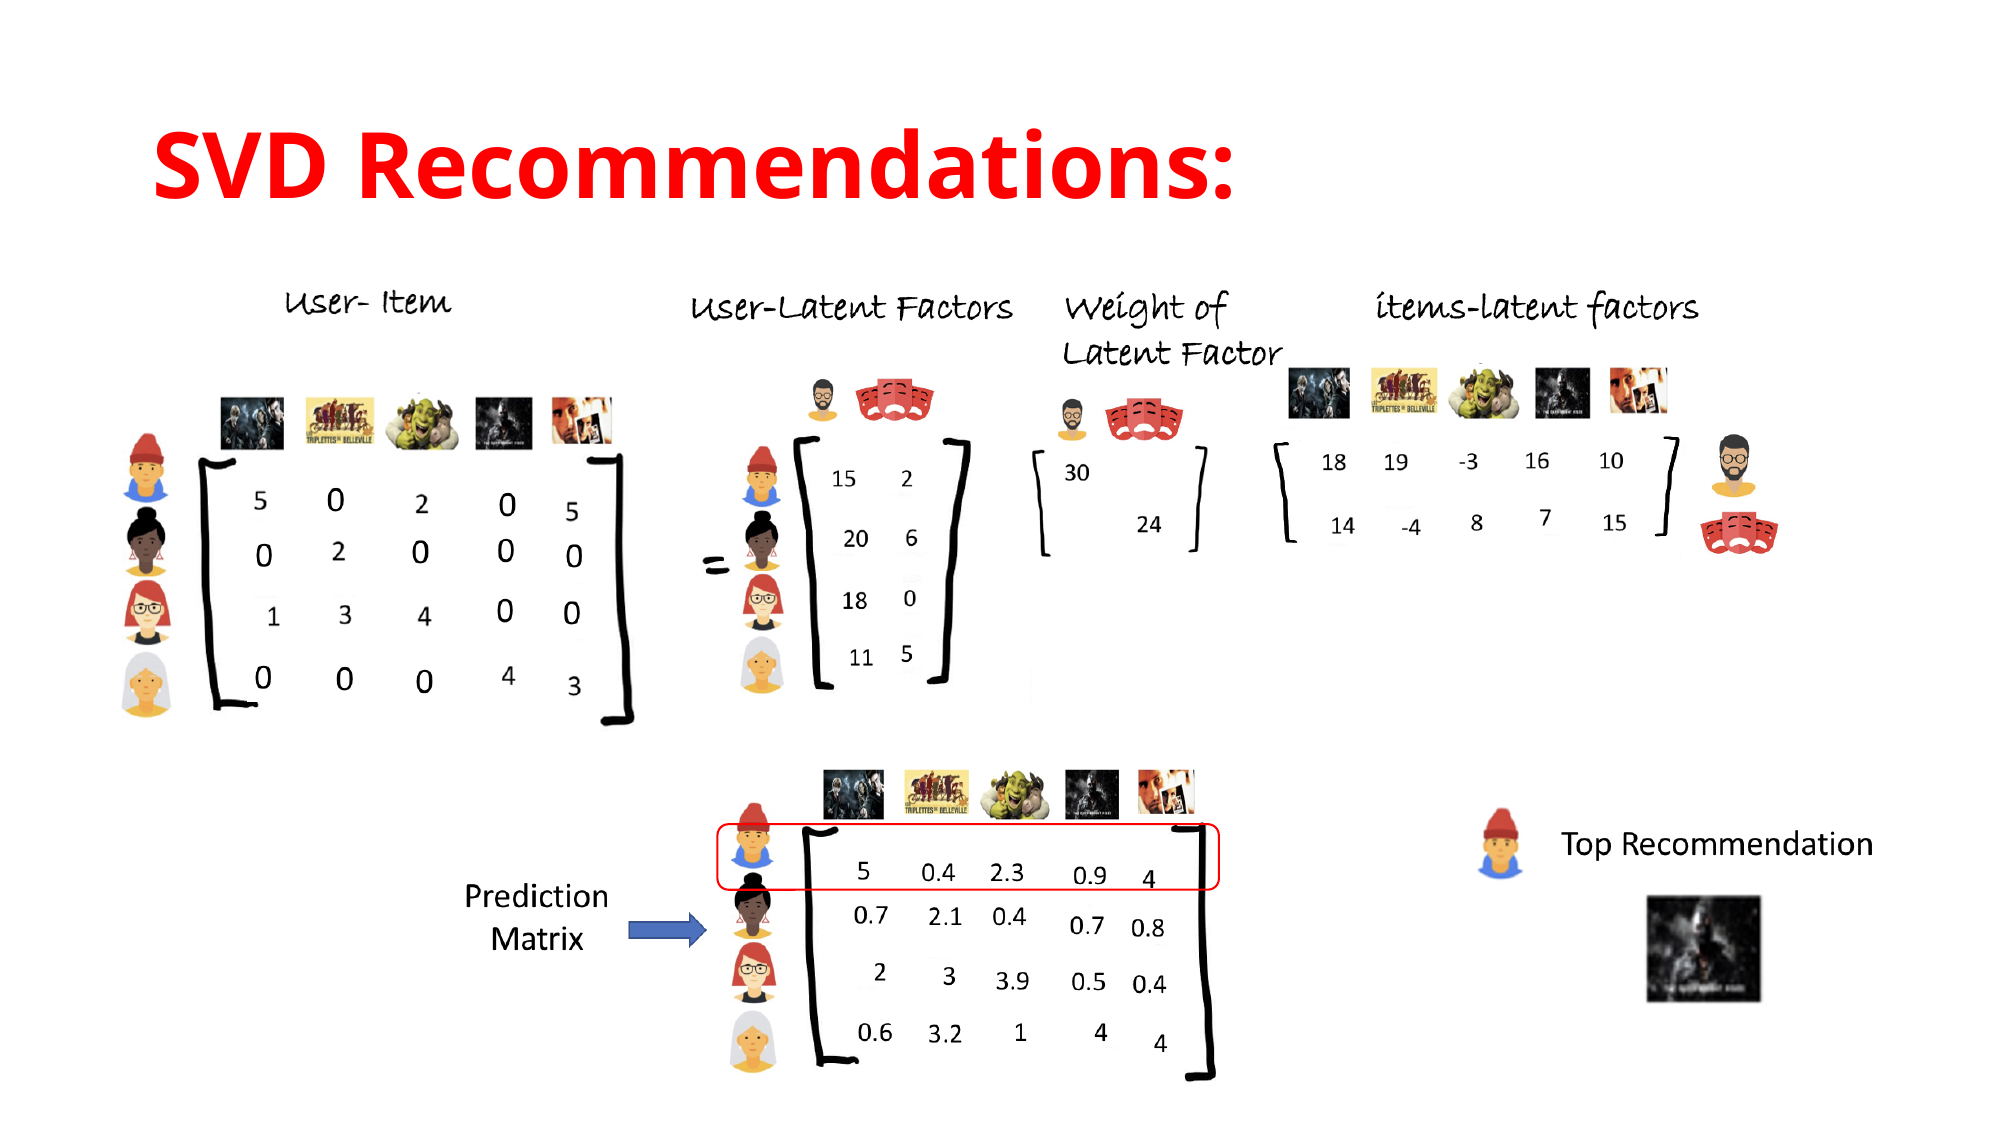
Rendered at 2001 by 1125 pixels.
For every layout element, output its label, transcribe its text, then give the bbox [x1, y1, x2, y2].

title SVD Recommendations: [137, 59, 1863, 278]
picture [682, 259, 1875, 705]
picture [1434, 730, 1900, 1049]
picture [82, 256, 1237, 1091]
